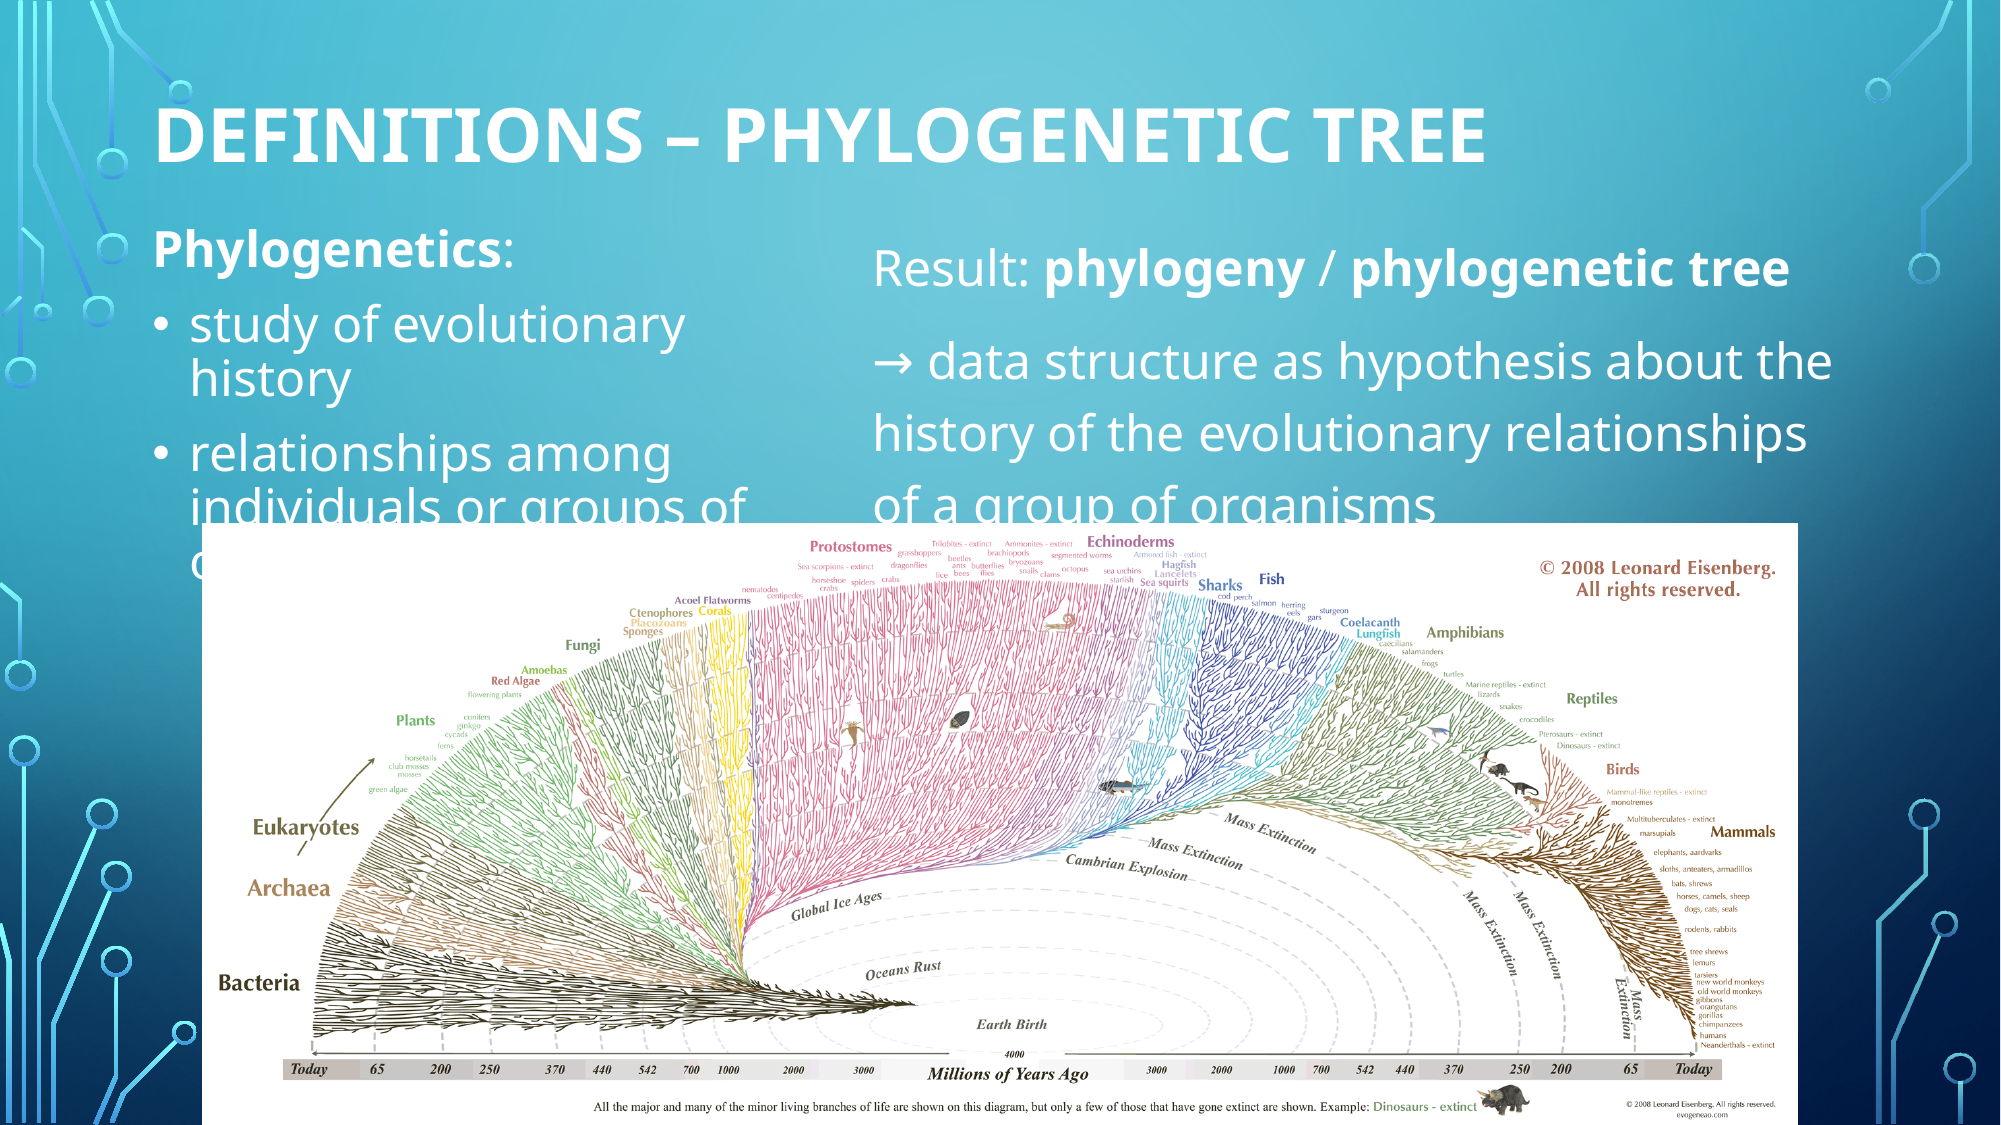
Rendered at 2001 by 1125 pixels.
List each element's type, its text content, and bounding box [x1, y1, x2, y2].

title Definitions – Phylogenetic tree [137, 59, 1863, 217]
list Result: phylogeny / phylogenetic tree → data structure as hypothesis about the history of the evolutionary relationships of a group of organisms [858, 217, 1863, 954]
picture [202, 522, 1798, 1125]
text_box Phylogenetics: study of evolutionary history relationships among individuals or groups of organisms [137, 217, 858, 931]
